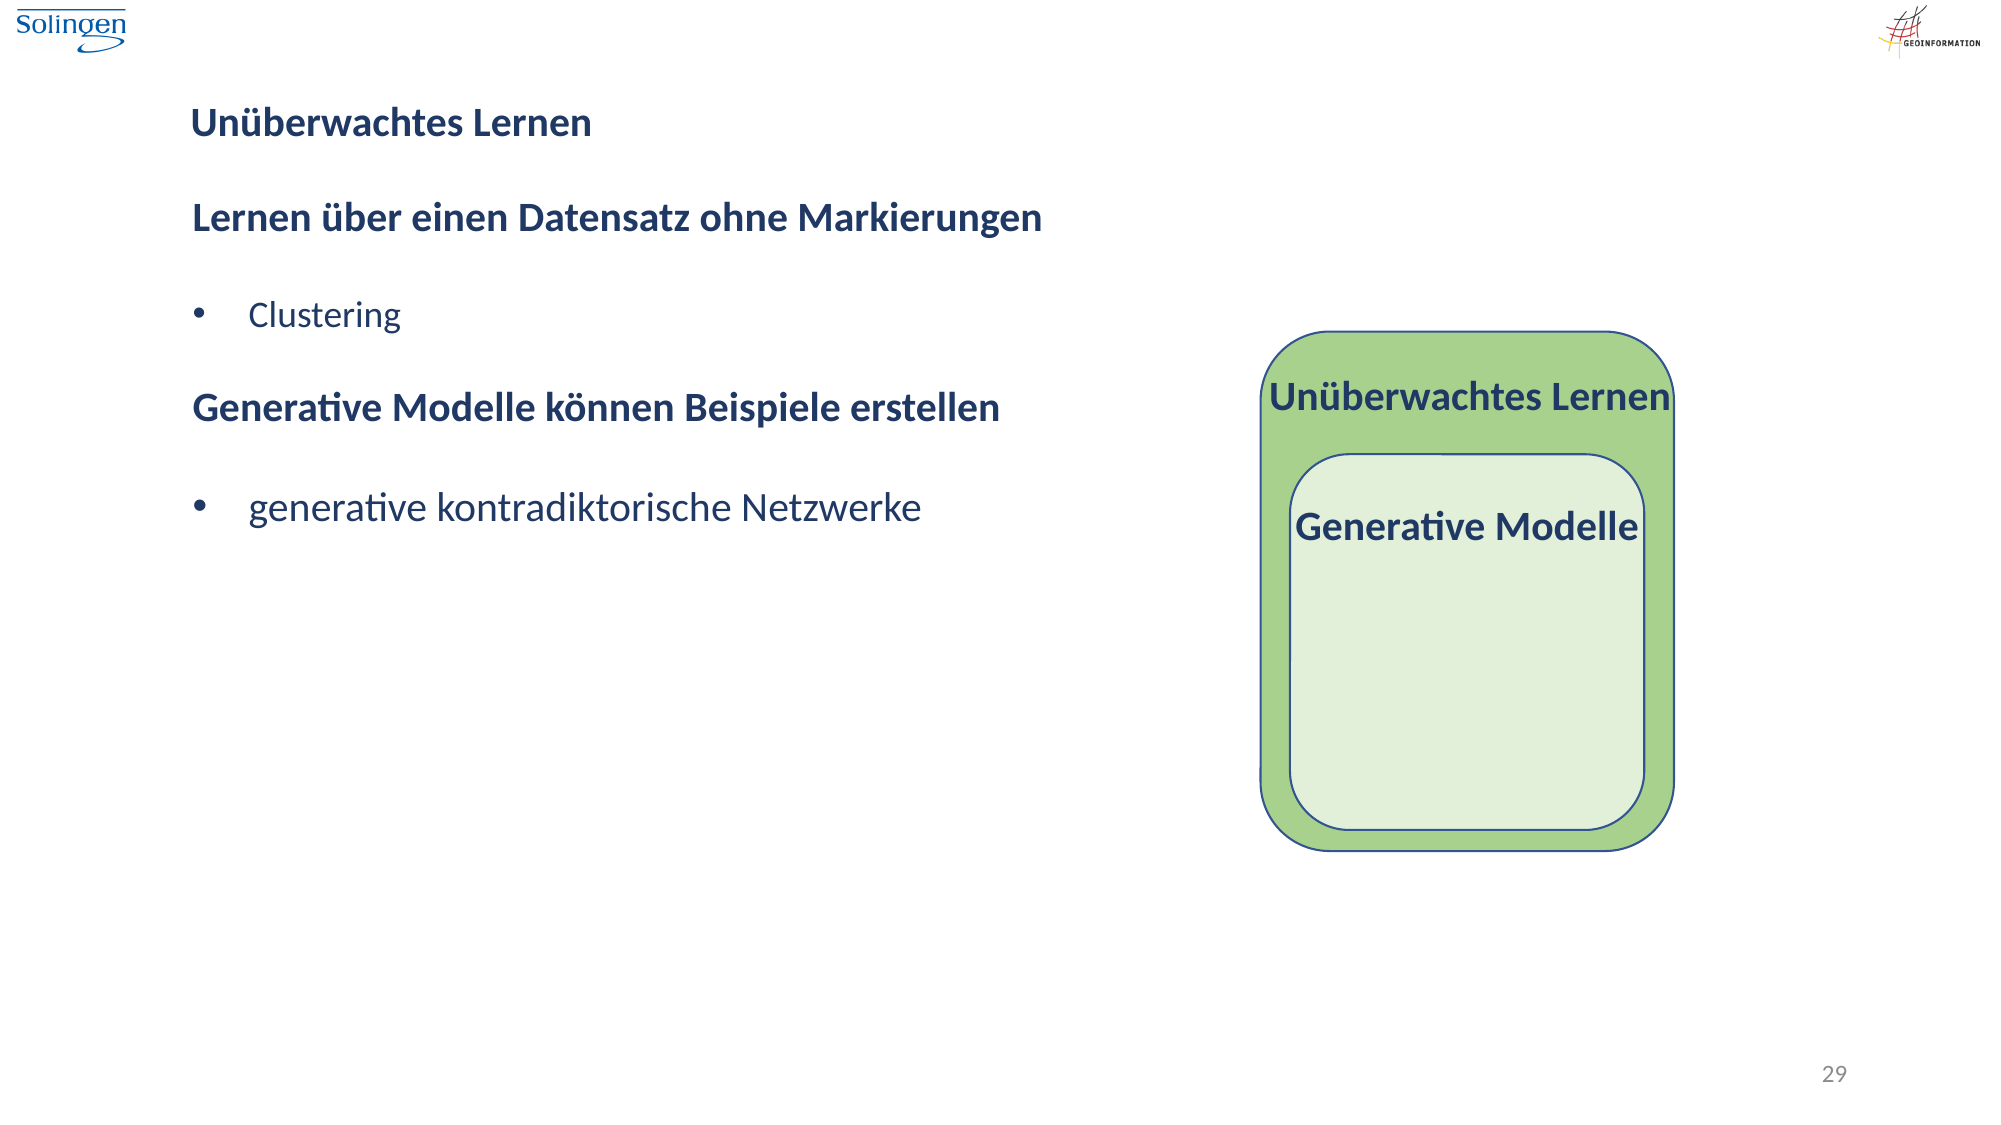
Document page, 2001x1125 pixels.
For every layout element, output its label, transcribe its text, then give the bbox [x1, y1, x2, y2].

text_box Unüberwachtes Lernen [1253, 361, 1687, 427]
picture [1878, 5, 1980, 59]
picture [17, 9, 126, 53]
text_box [1259, 427, 1676, 491]
text_box Unüberwachtes Lernen [175, 87, 608, 153]
text_box Generative Modelle [1250, 491, 1684, 557]
text_box [1293, 453, 1641, 491]
text_box [1259, 557, 1676, 853]
text_box Lernen über einen Datensatz ohne Markierungen Clustering Generative Modelle können Beispiele erstellen generative kontradiktorische Netzwerke [177, 182, 1059, 538]
slide_number 29 [1412, 1042, 1863, 1103]
text_box [1288, 557, 1646, 831]
text_box [1271, 330, 1663, 361]
